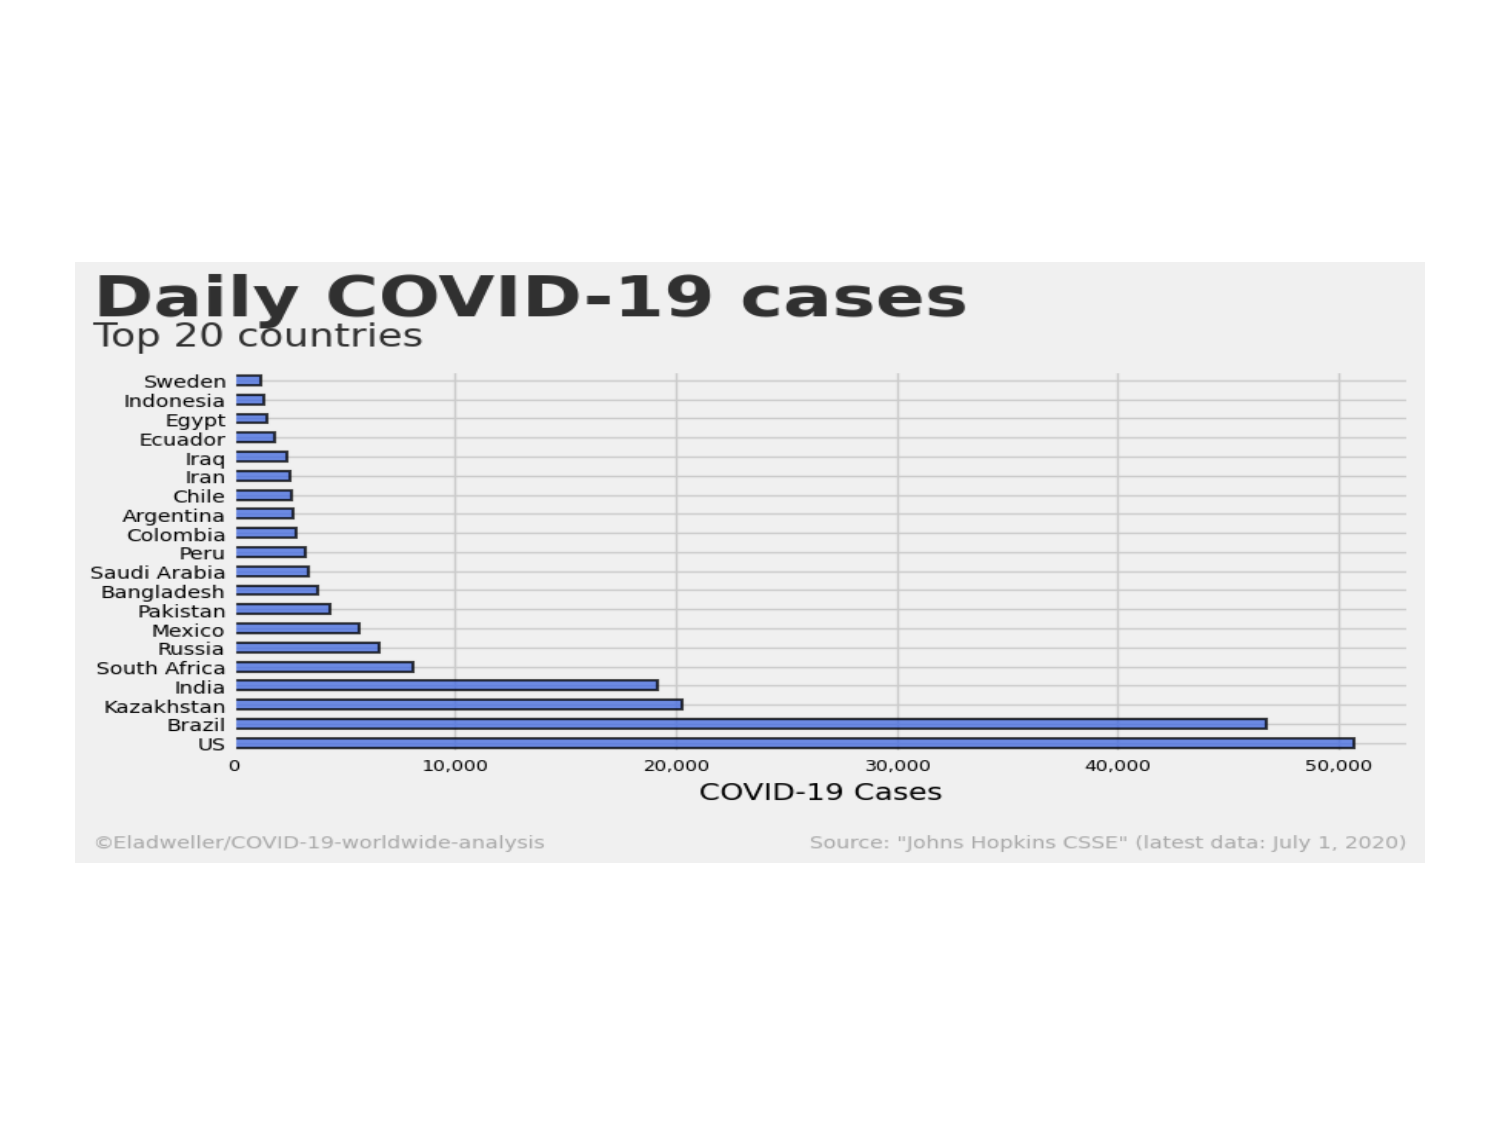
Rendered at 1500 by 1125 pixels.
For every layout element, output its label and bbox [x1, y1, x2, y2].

picture [74, 262, 1426, 863]
